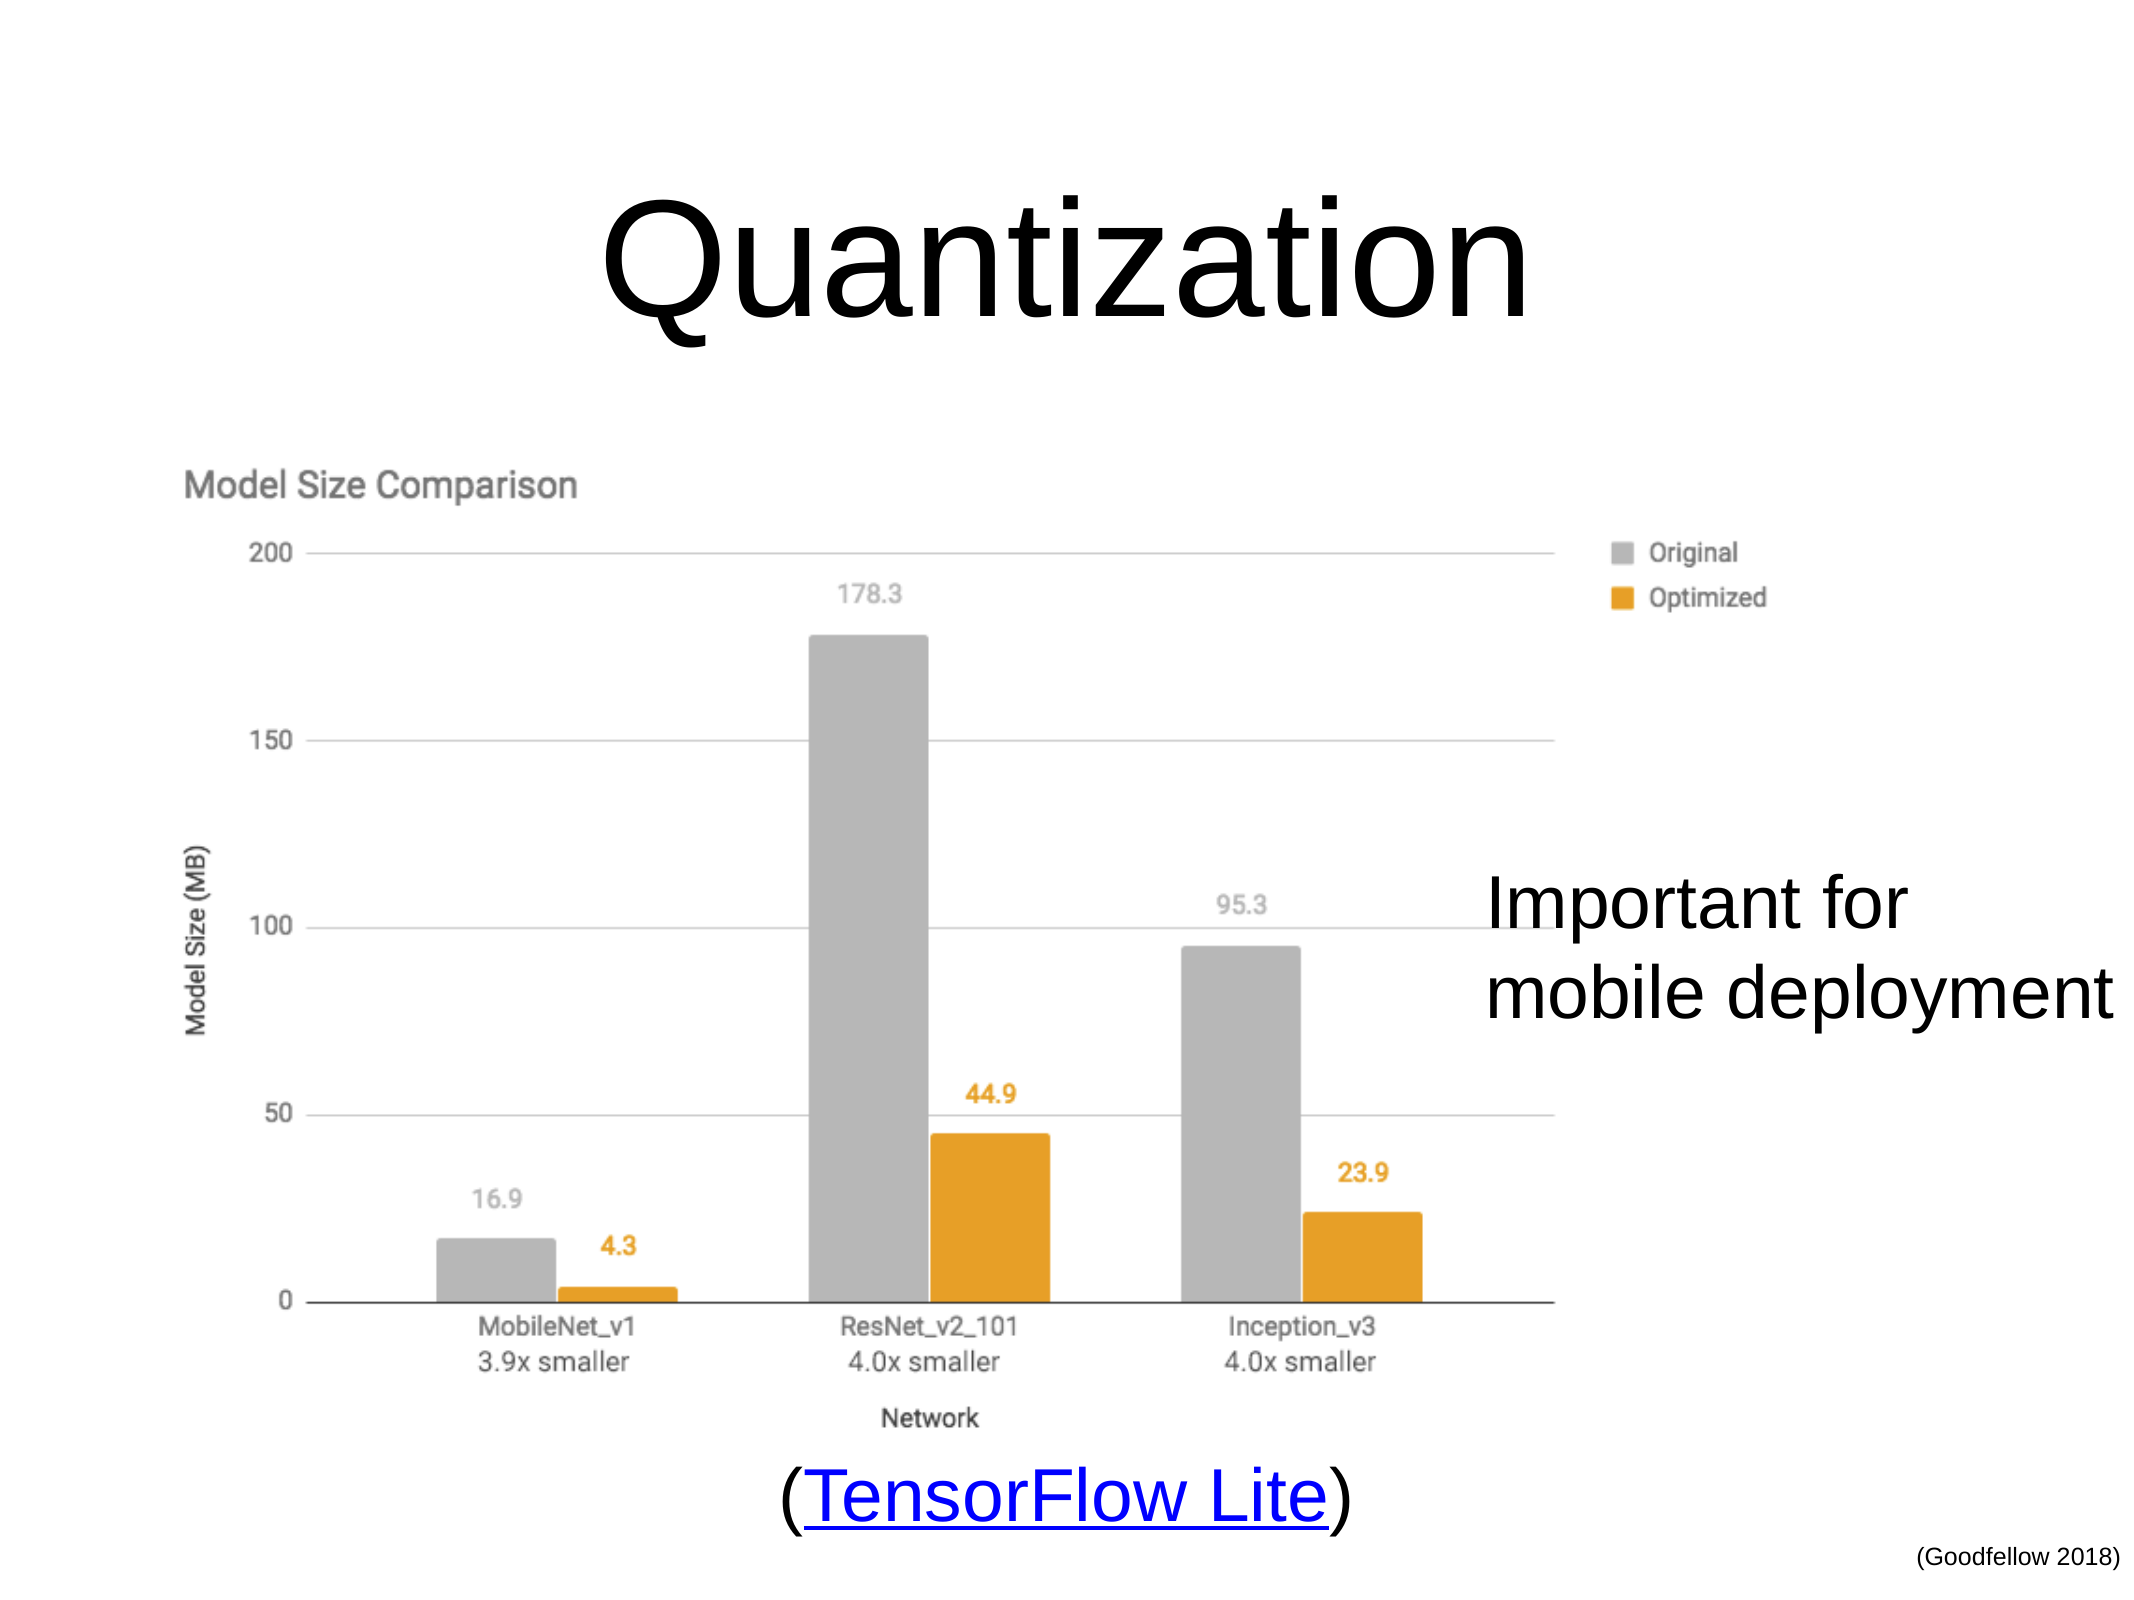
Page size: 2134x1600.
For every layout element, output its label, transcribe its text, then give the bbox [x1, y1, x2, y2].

text_box Important for mobile deployment [1809, 845, 2124, 1043]
text_box (TensorFlow Lite) [770, 1460, 1363, 1545]
title Quantization [155, 72, 1978, 428]
picture [158, 433, 1801, 1454]
